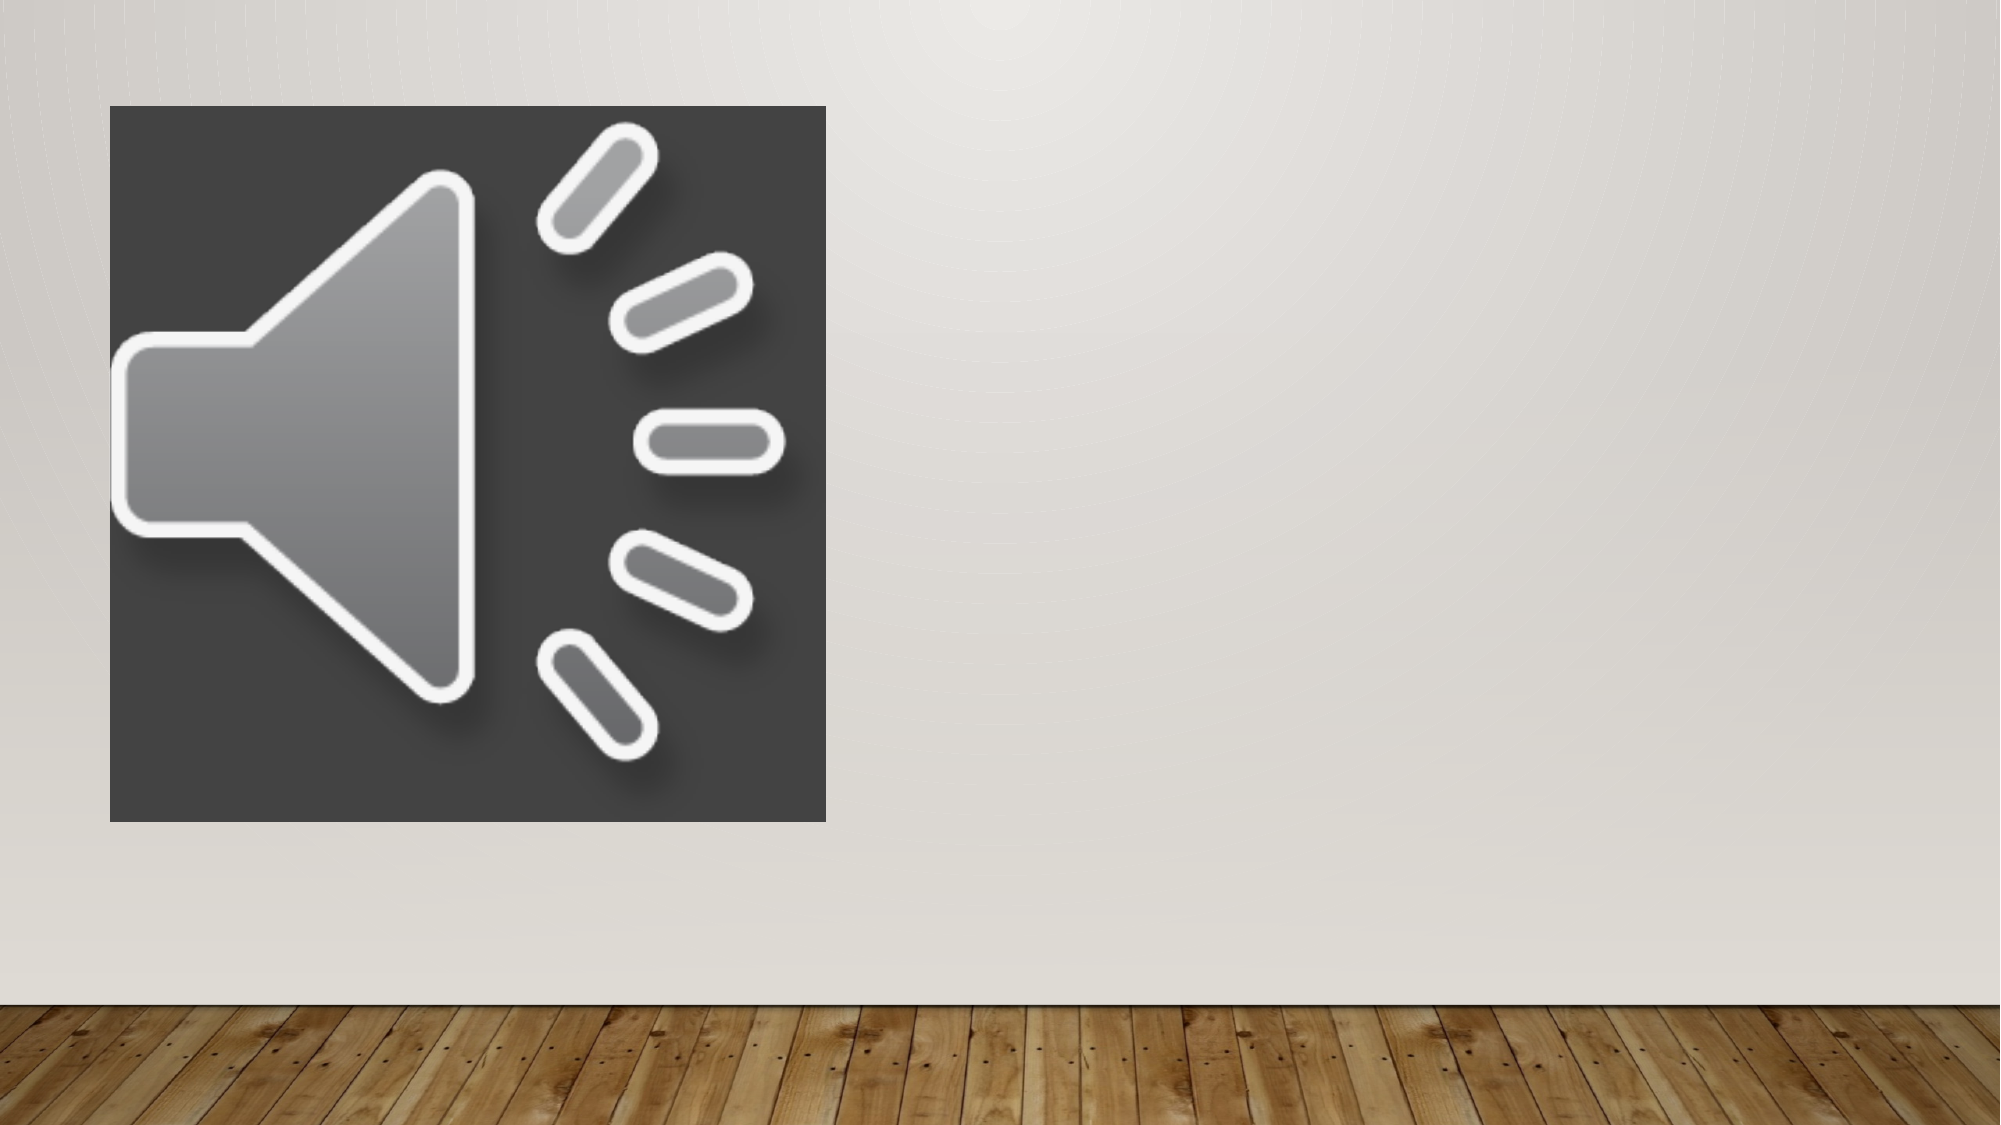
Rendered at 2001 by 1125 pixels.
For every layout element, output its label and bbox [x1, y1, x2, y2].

picture [0, 1005, 2000, 1125]
picture [108, 104, 828, 824]
